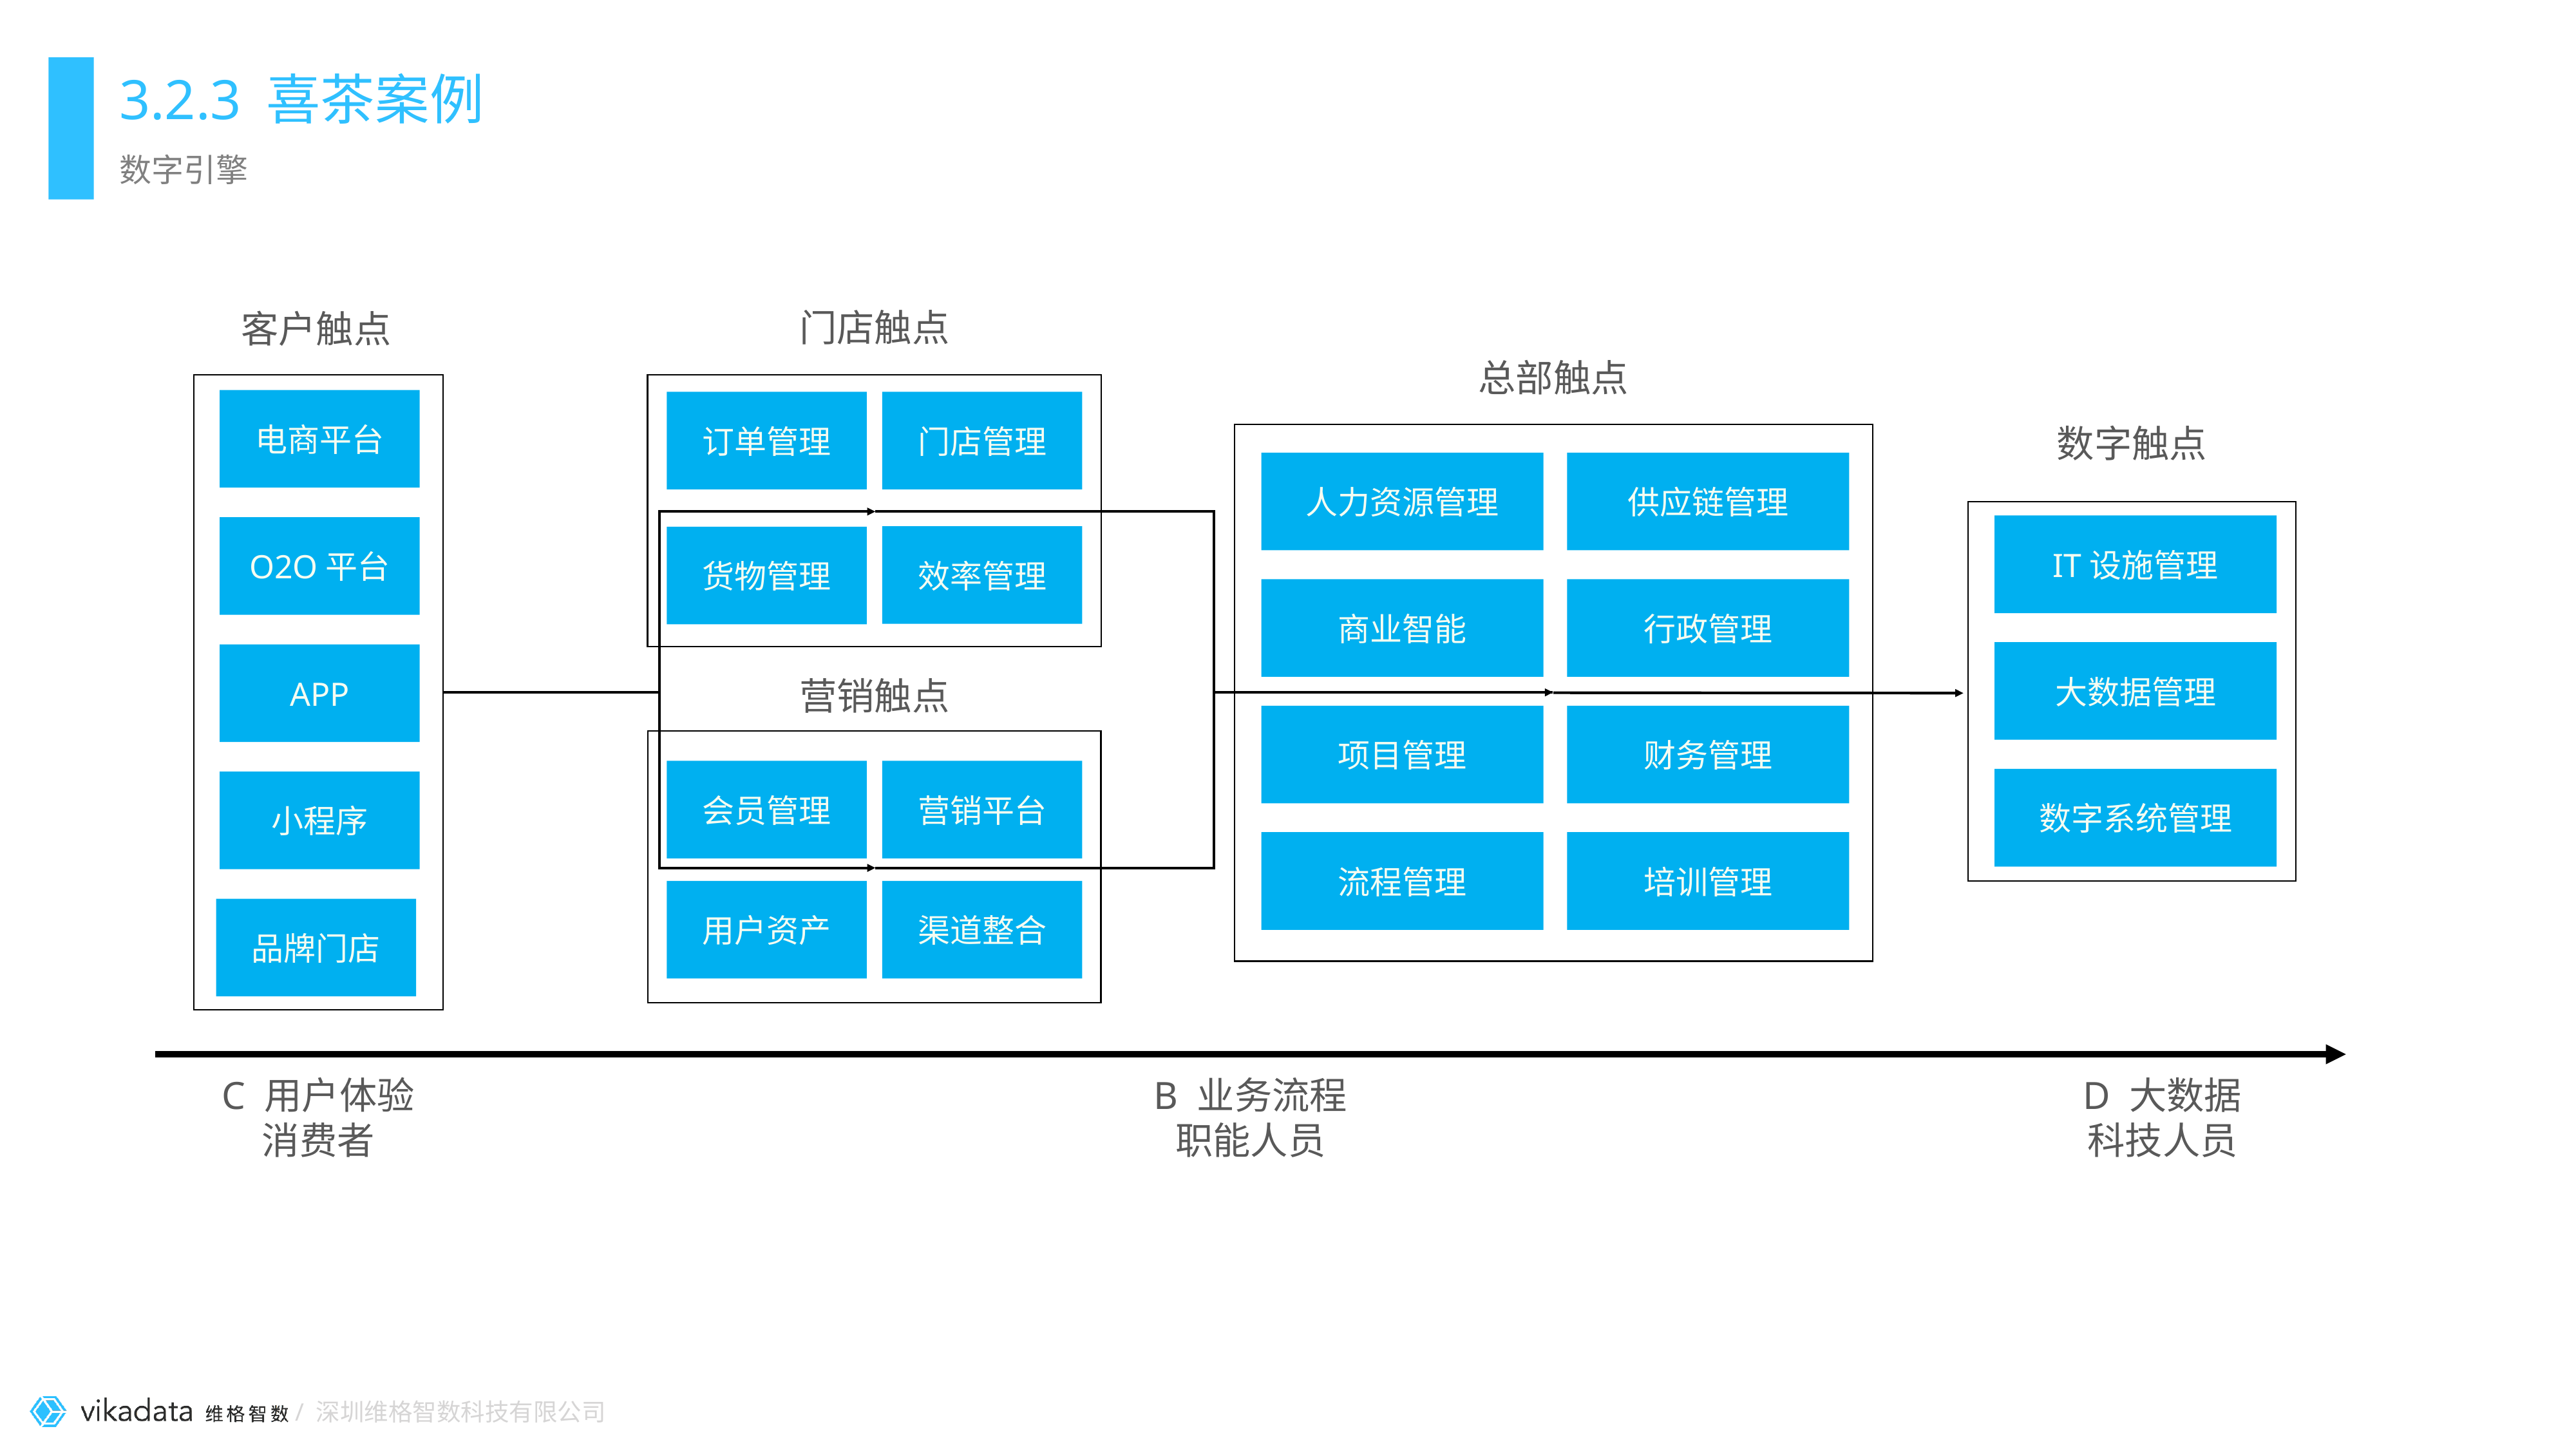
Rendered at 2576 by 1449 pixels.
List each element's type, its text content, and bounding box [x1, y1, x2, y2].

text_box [155, 290, 2347, 1182]
picture [12, 1372, 329, 1449]
title 3.2.3 喜茶案例 [111, 57, 2453, 138]
list 数字引擎 [111, 142, 722, 197]
